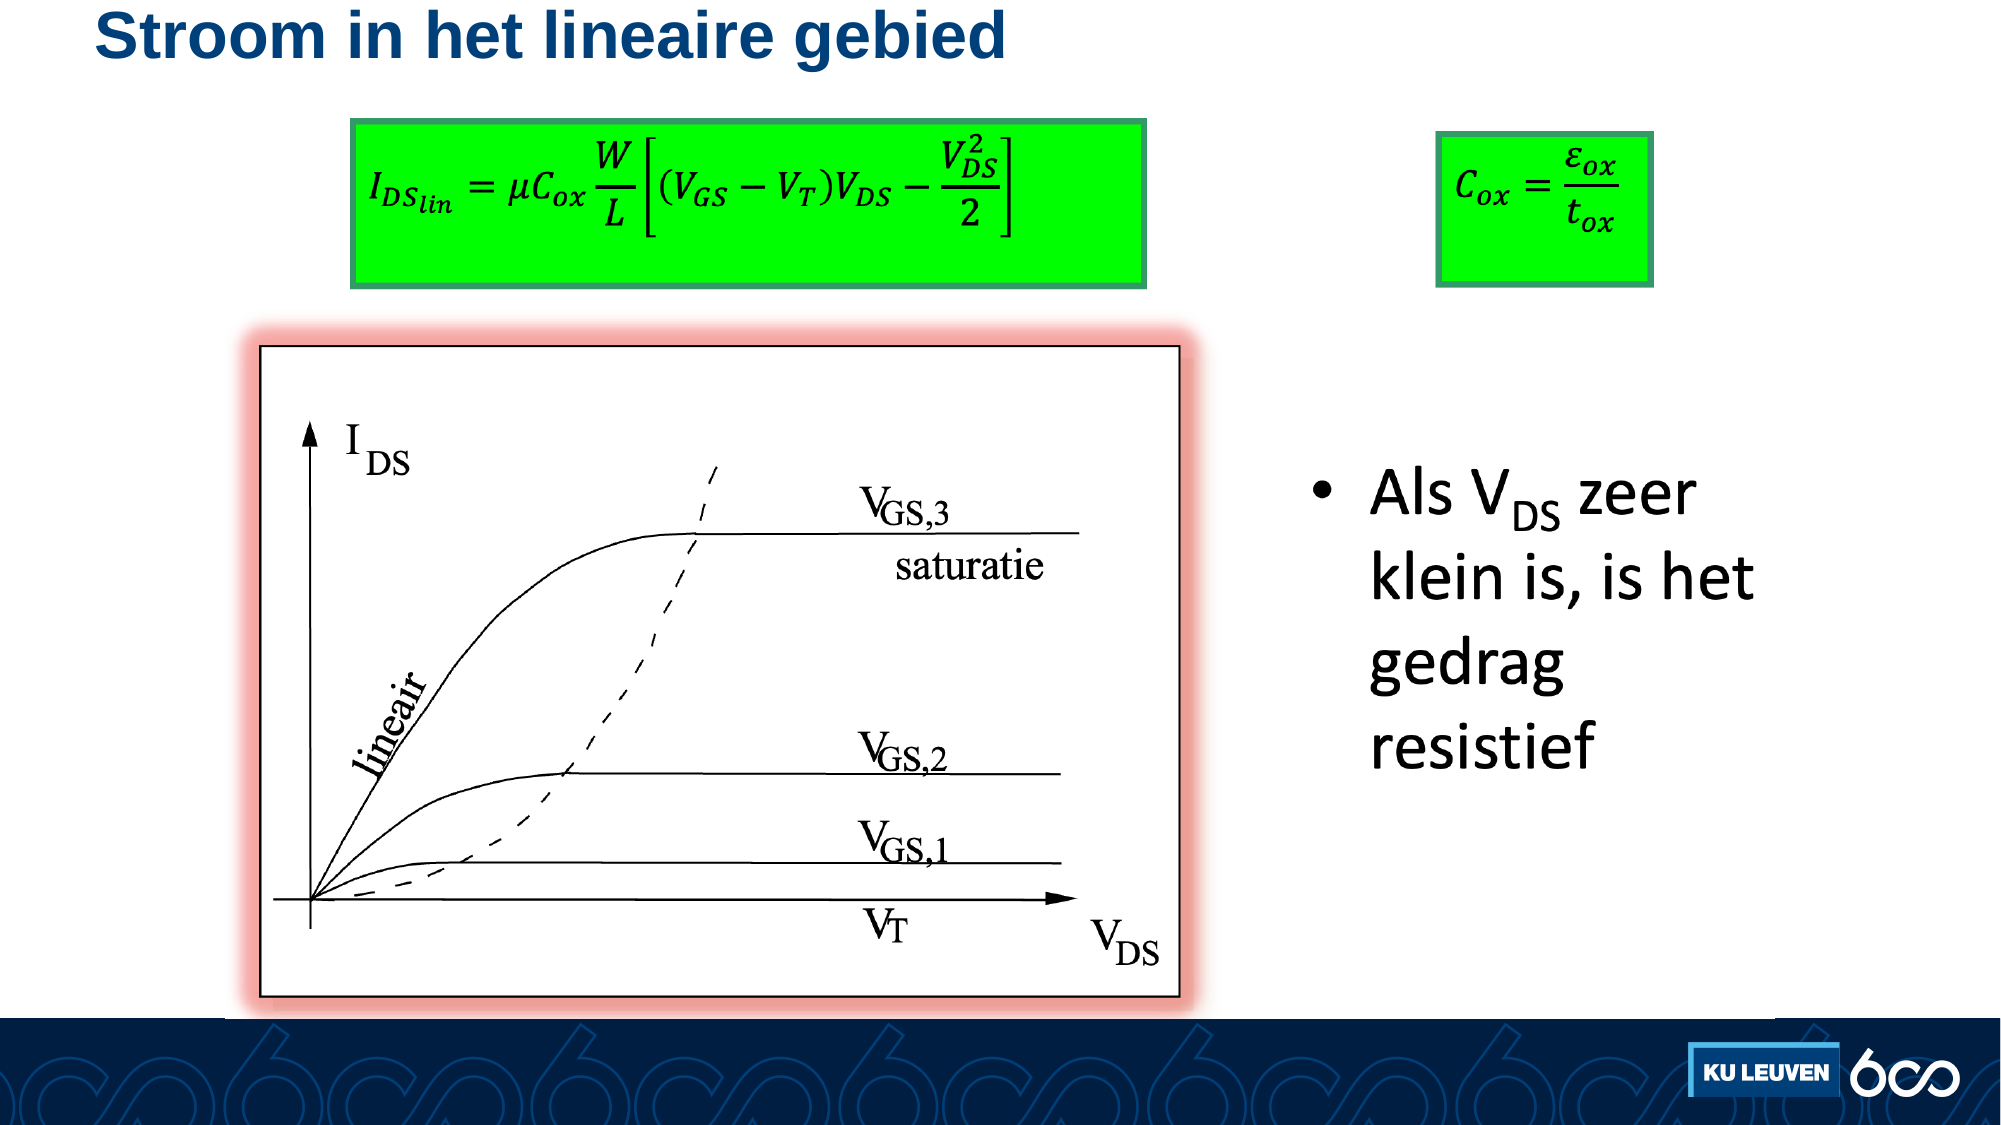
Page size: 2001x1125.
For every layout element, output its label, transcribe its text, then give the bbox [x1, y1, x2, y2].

title Stroom in het lineaire gebied [94, 0, 1906, 108]
picture [0, 88, 2001, 1125]
